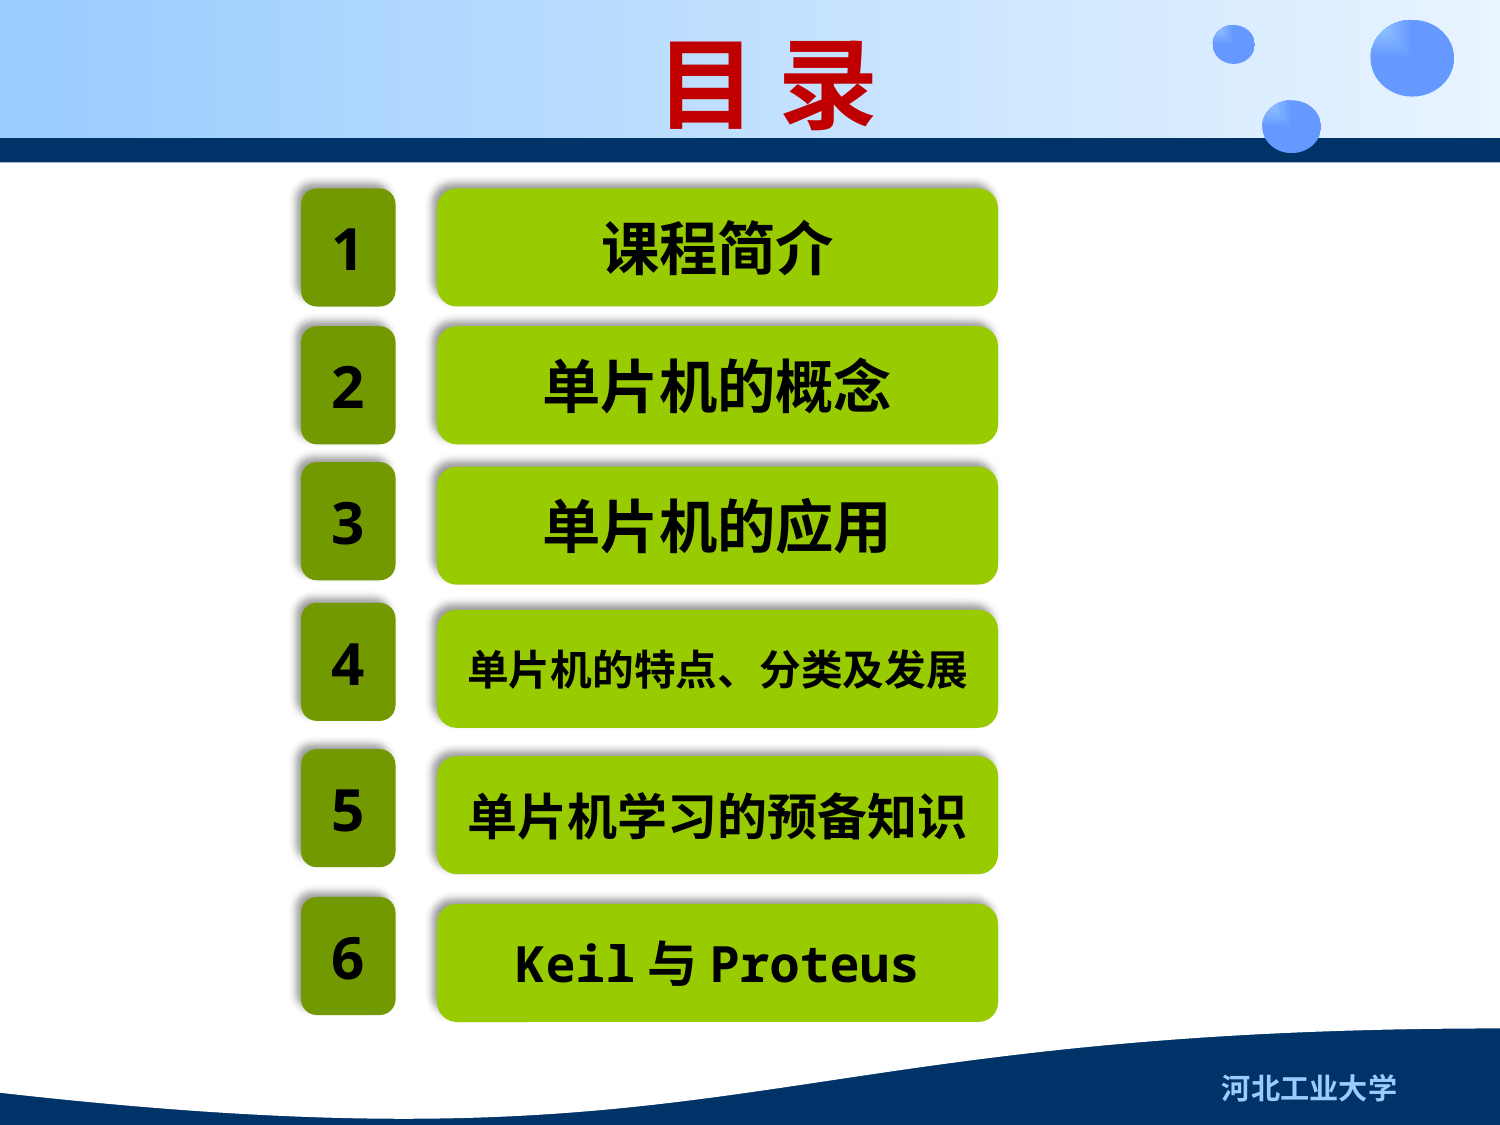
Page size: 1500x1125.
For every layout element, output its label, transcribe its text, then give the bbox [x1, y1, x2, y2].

text_box 6 [301, 896, 396, 1016]
text_box 单片机的概念 [437, 326, 999, 445]
text_box 1 [301, 188, 396, 307]
text_box 2 [301, 326, 396, 445]
text_box 3 [301, 462, 396, 581]
footer 河北工业大学 [962, 1062, 1413, 1113]
text_box 5 [301, 749, 396, 868]
text_box Keil与Proteus [437, 903, 999, 1023]
text_box 单片机学习的预备知识 [437, 756, 999, 875]
text_box 单片机的应用 [437, 466, 999, 585]
text_box 课程简介 [437, 188, 999, 307]
text_box 4 [301, 602, 396, 721]
text_box 单片机的特点、分类及发展 [437, 609, 999, 728]
text_box 目 录 [442, 14, 1093, 150]
